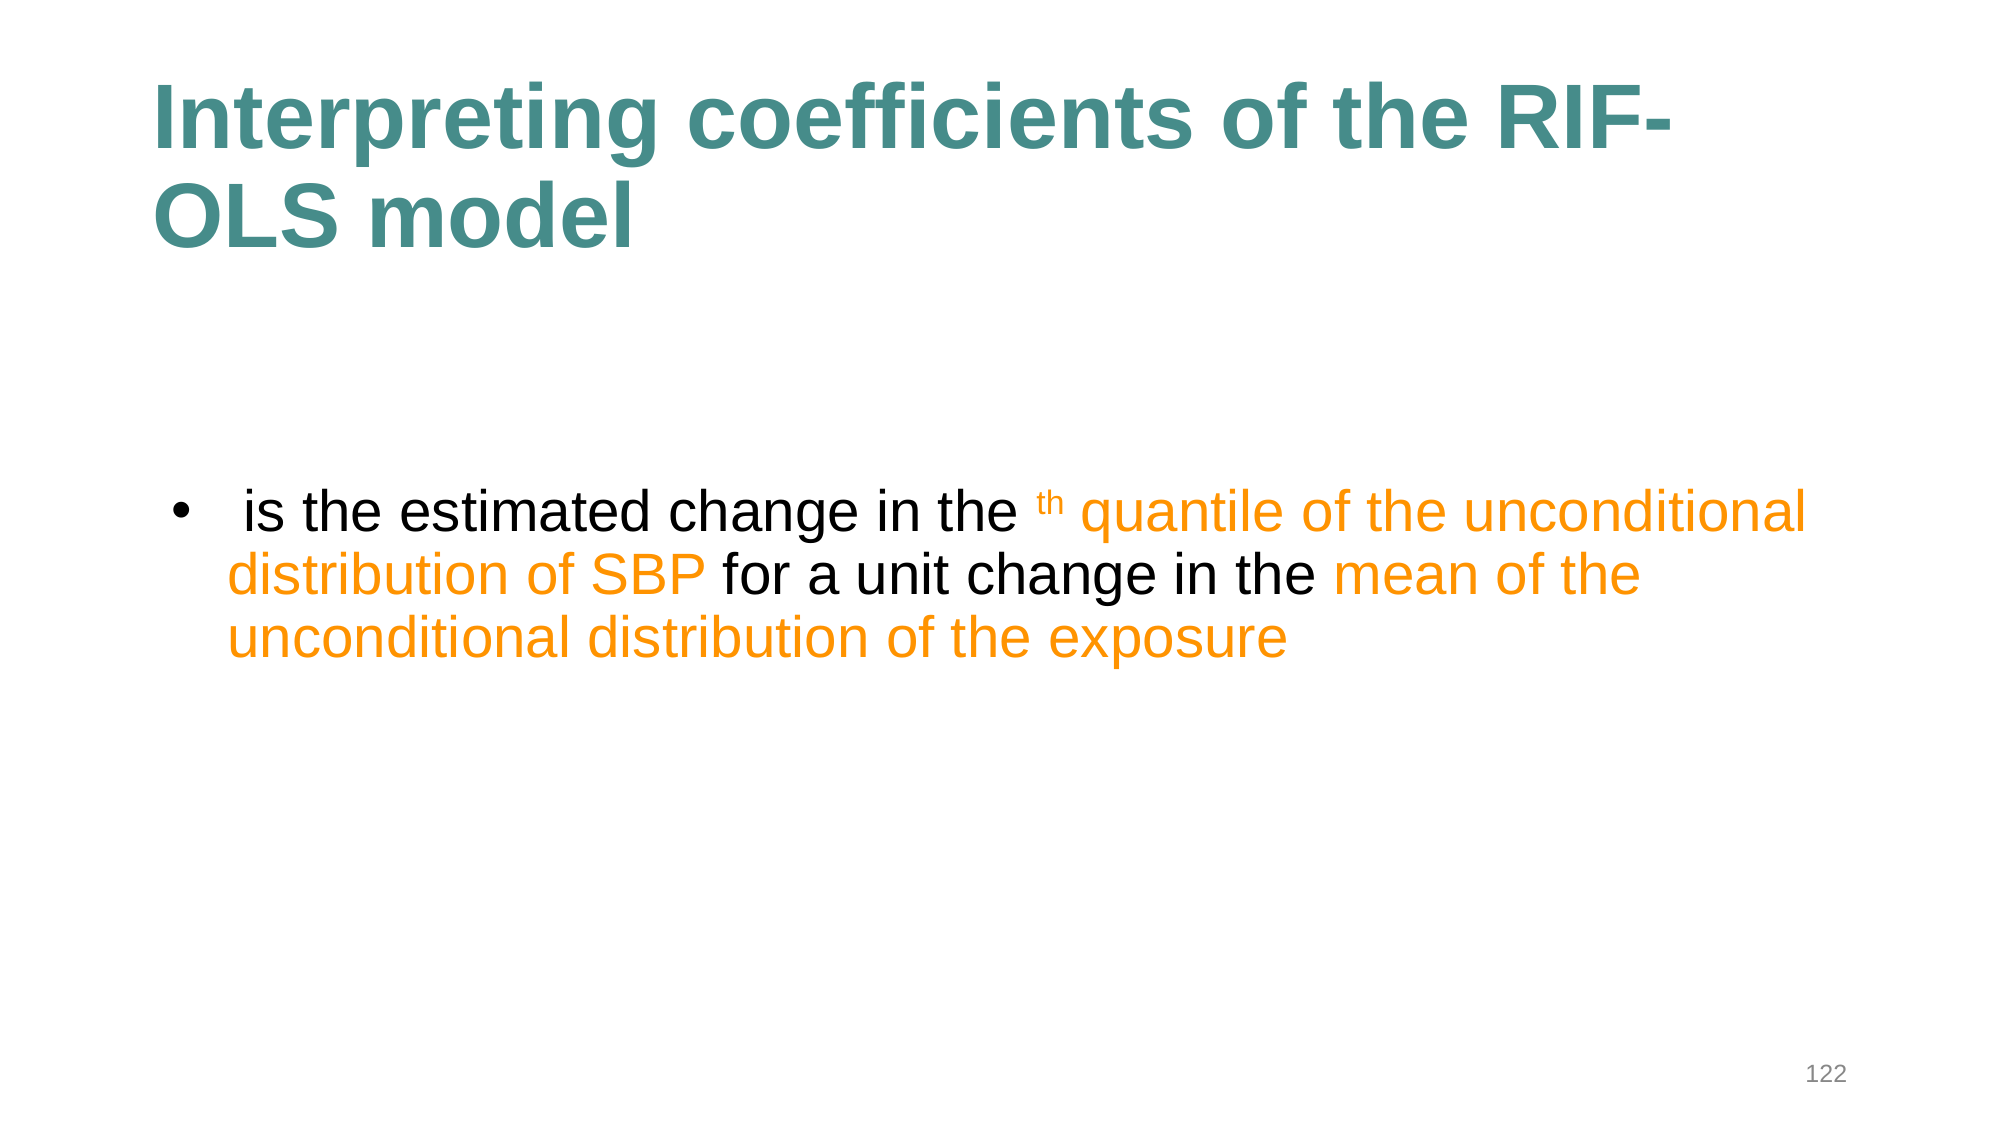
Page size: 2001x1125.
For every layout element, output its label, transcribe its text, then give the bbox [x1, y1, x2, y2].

slide_number 122 [1412, 1042, 1863, 1103]
title Interpreting coefficients of the RIF-OLS model [137, 59, 1863, 278]
